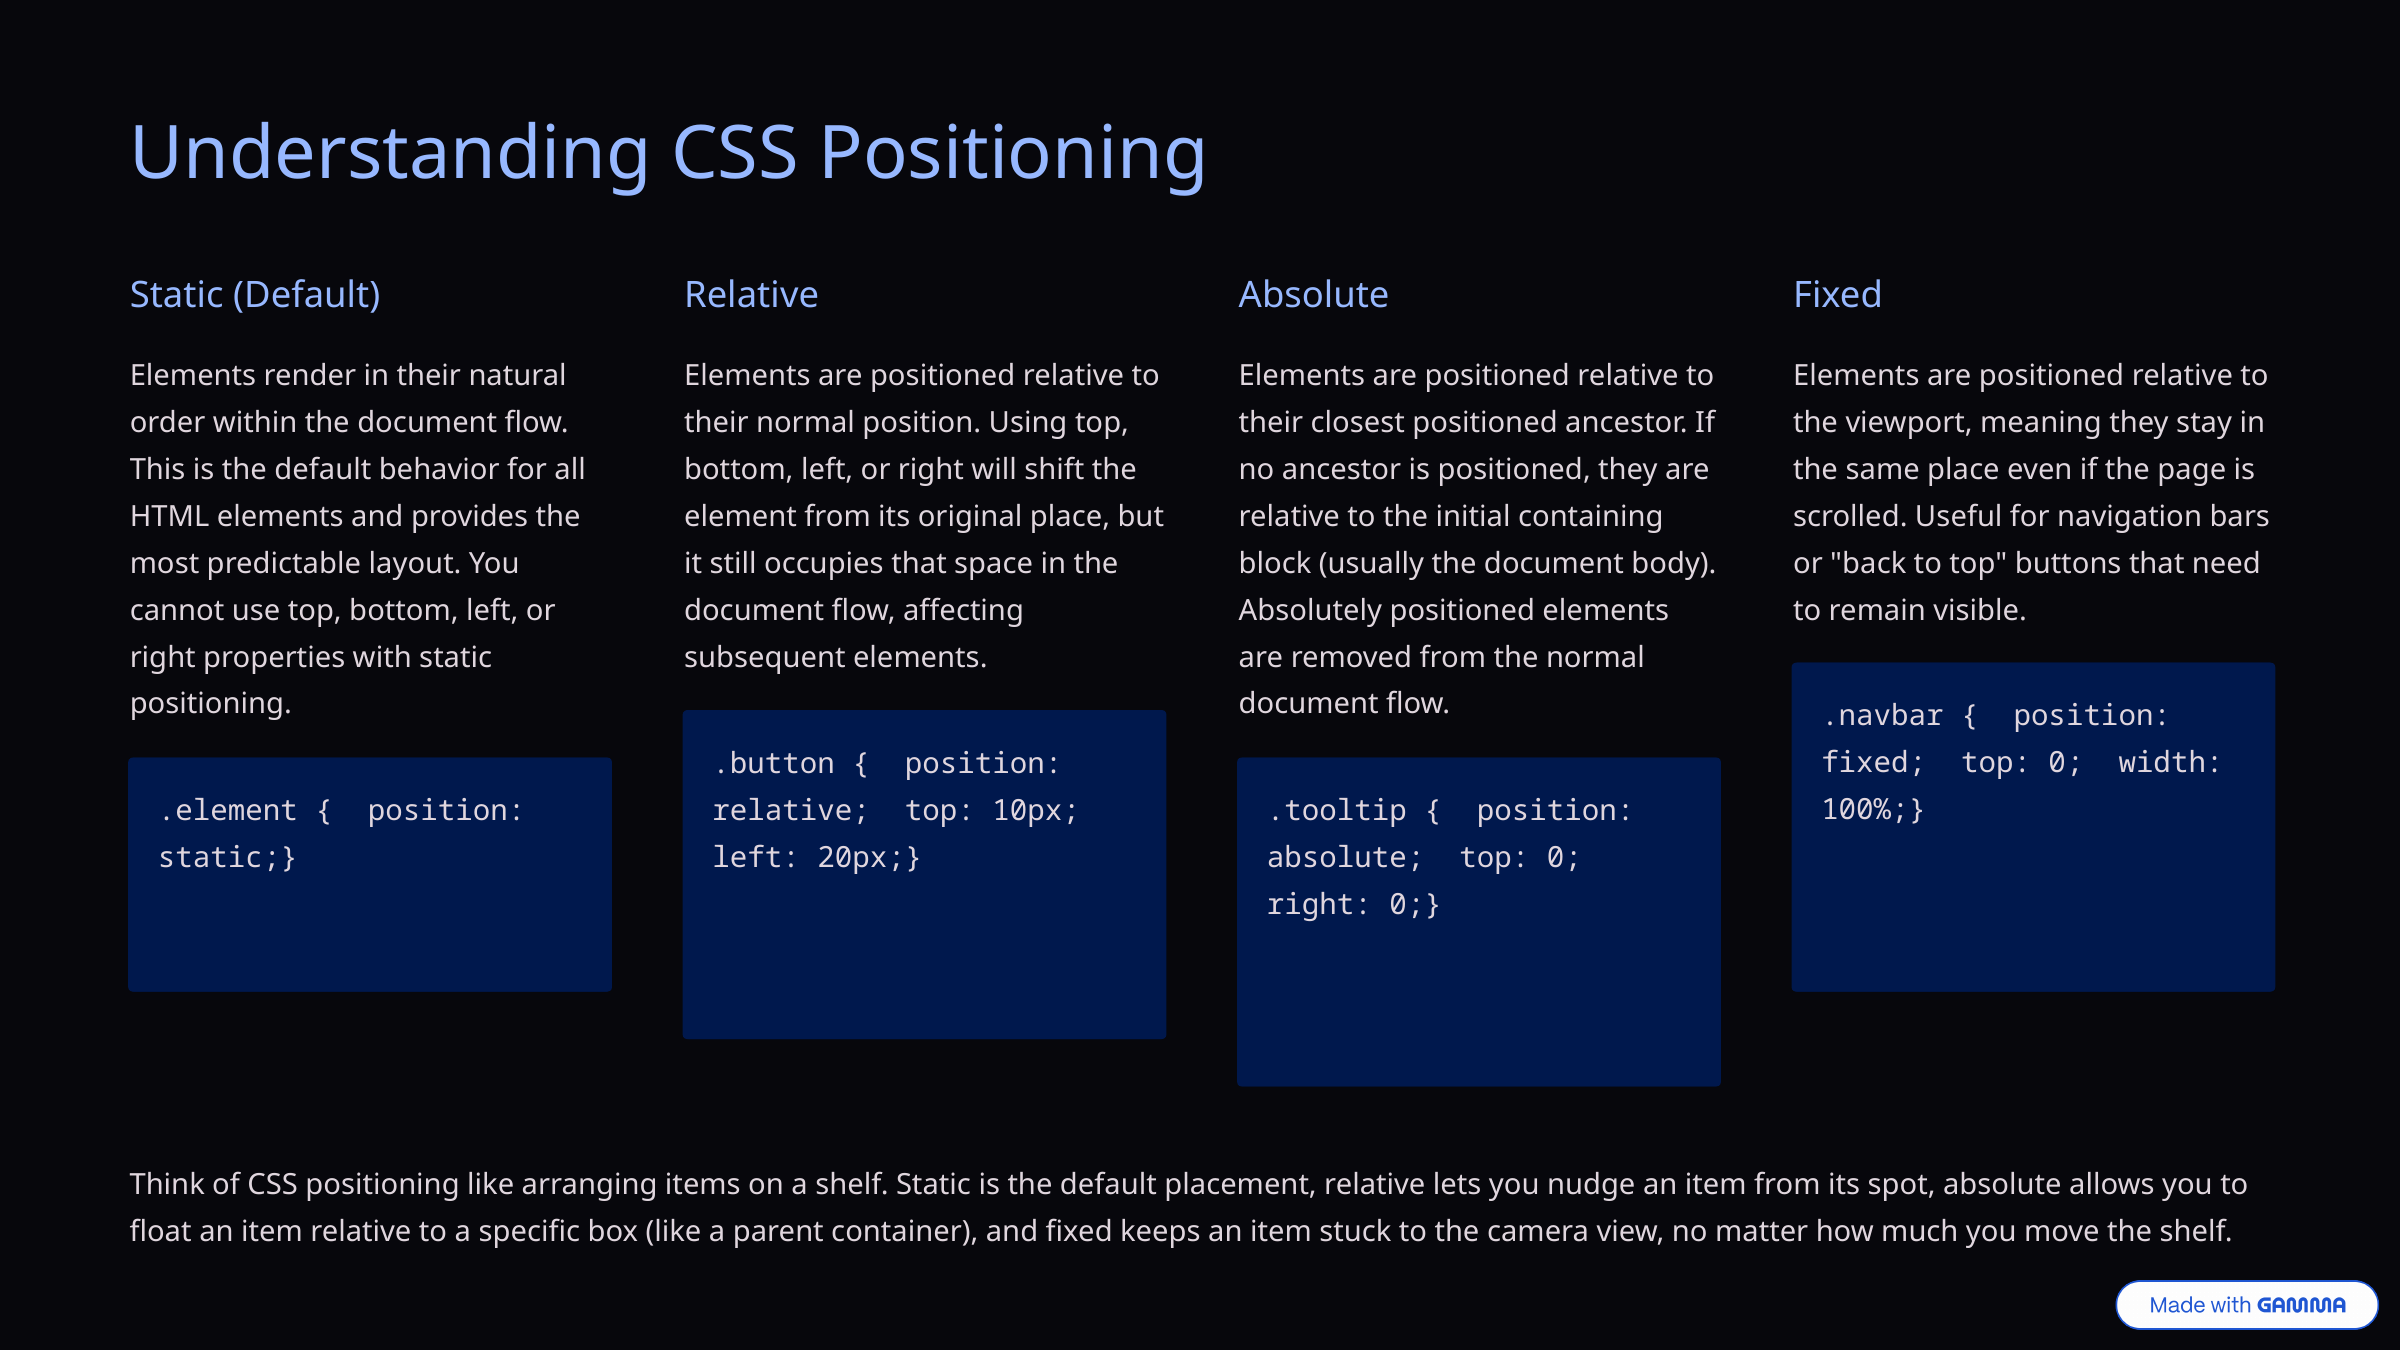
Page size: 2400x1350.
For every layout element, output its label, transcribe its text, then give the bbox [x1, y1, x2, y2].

text_box [1791, 662, 2276, 992]
text_box Understanding CSS Positioning [129, 101, 1329, 195]
text_box Fixed [1793, 268, 2164, 315]
text_box Relative [684, 268, 1055, 315]
text_box .button { position: relative; top: 10px; left: 20px;} [712, 732, 1137, 1017]
text_box .element { position: static;} [157, 779, 583, 970]
text_box Elements are positioned relative to the viewport, meaning they stay in the same place even if the page is scrolled. Useful for navigation bars or "back to top" buttons that need to remain visible. [1793, 344, 2274, 630]
text_box [682, 710, 1167, 1040]
text_box Absolute [1238, 268, 1610, 315]
text_box [1237, 757, 1721, 1087]
text_box .navbar { position: fixed; top: 0; width: 100%;} [1821, 684, 2246, 970]
text_box Elements render in their natural order within the document flow. This is the default behavior for all HTML elements and provides the most predictable layout. You cannot use top, bottom, left, or right properties with static positioning. [129, 344, 611, 725]
text_box .tooltip { position: absolute; top: 0; right: 0;} [1266, 779, 1692, 1065]
text_box Elements are positioned relative to their closest positioned ancestor. If no ancestor is positioned, they are relative to the initial containing block (usually the document body). Absolutely positioned elements are removed from the normal document flow. [1238, 344, 1720, 725]
text_box Static (Default) [129, 268, 501, 315]
picture [2106, 1271, 2389, 1339]
text_box Think of CSS positioning like arranging items on a shelf. Static is the default placement, relative lets you nudge an item from its spot, absolute allows you to float an item relative to a specific box (like a parent container), and fixed keeps an item stuck to the camera view, no matter how much you move the shelf. [129, 1153, 2271, 1248]
text_box [128, 757, 612, 992]
text_box Elements are positioned relative to their normal position. Using top, bottom, left, or right will shift the element from its original place, but it still occupies that space in the document flow, affecting subsequent elements. [684, 344, 1166, 677]
